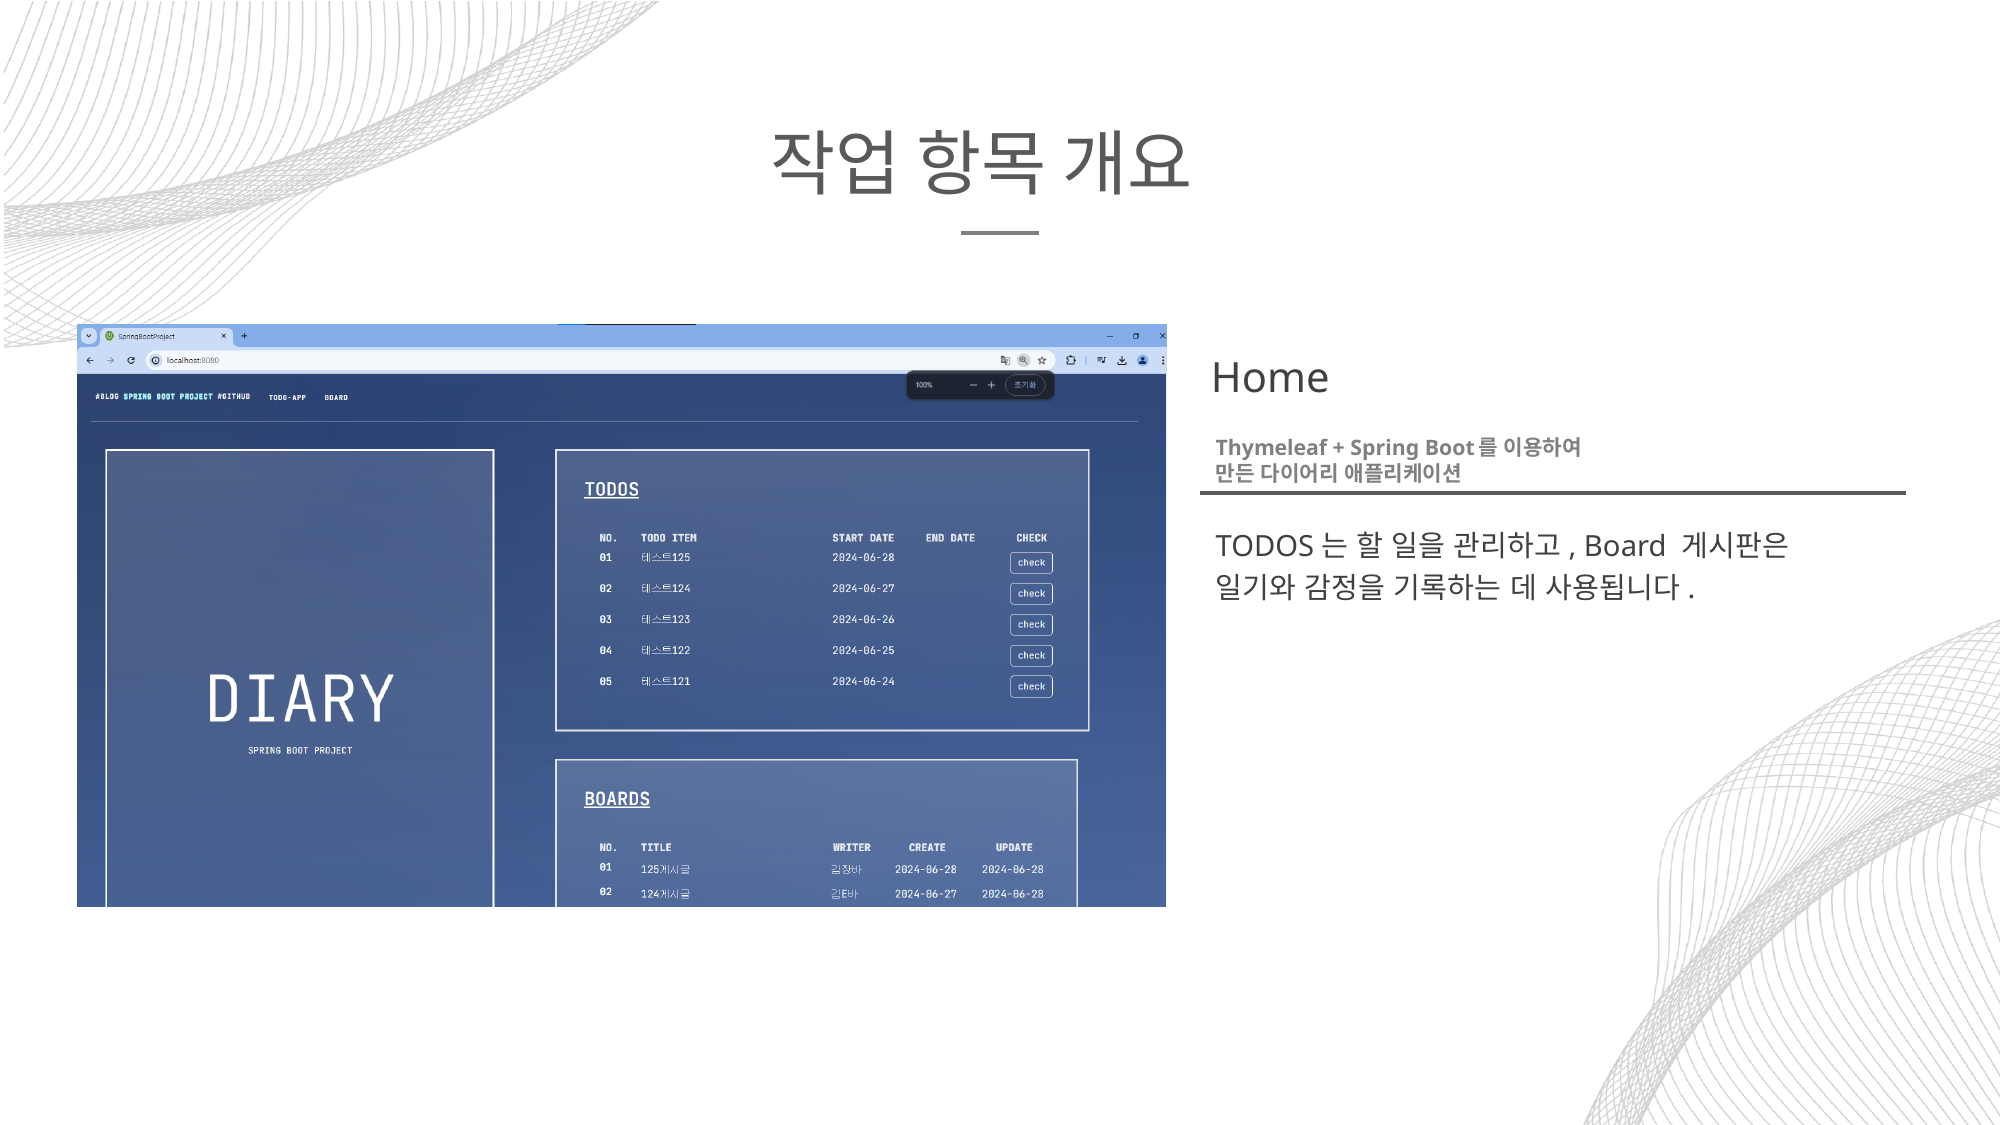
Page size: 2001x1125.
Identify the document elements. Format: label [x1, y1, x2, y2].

picture [77, 324, 1167, 907]
text_box [118, 111, 1907, 1007]
